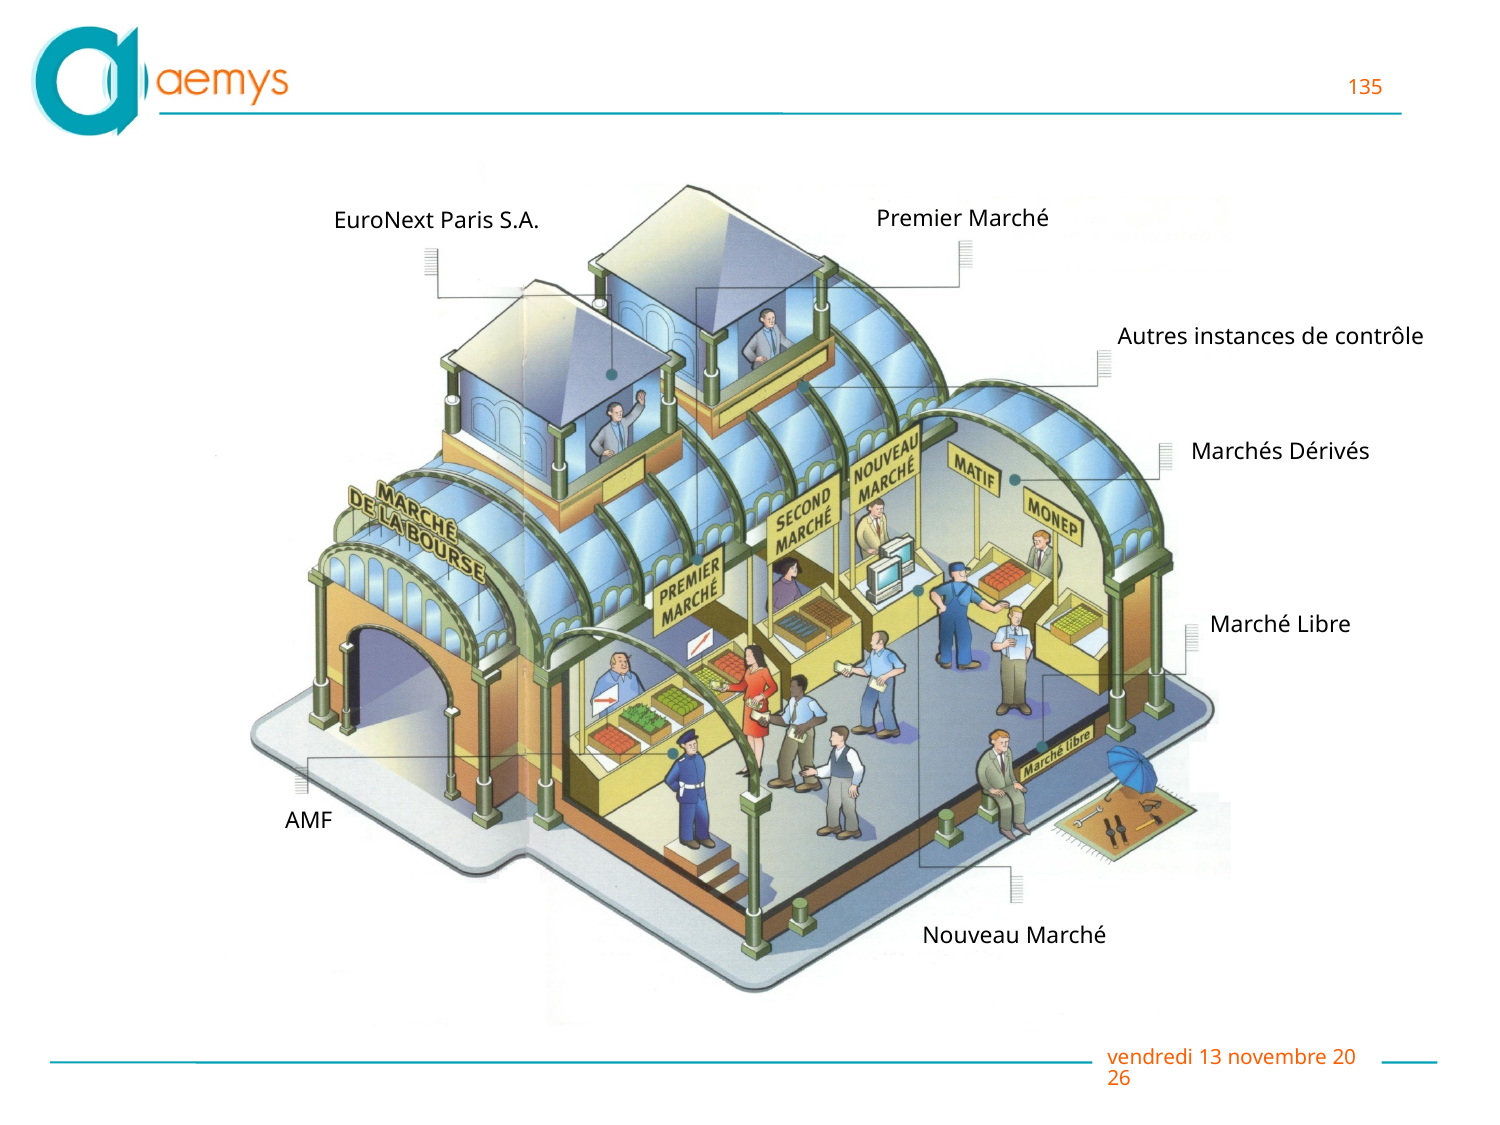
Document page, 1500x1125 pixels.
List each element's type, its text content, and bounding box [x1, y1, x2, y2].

picture [29, 24, 290, 138]
text_box Autres instances de contrôle [1235, 314, 1440, 357]
text_box Marché Libre [1235, 602, 1367, 645]
picture [215, 160, 1231, 1027]
text_box Marchés Dérivés [1235, 429, 1386, 472]
